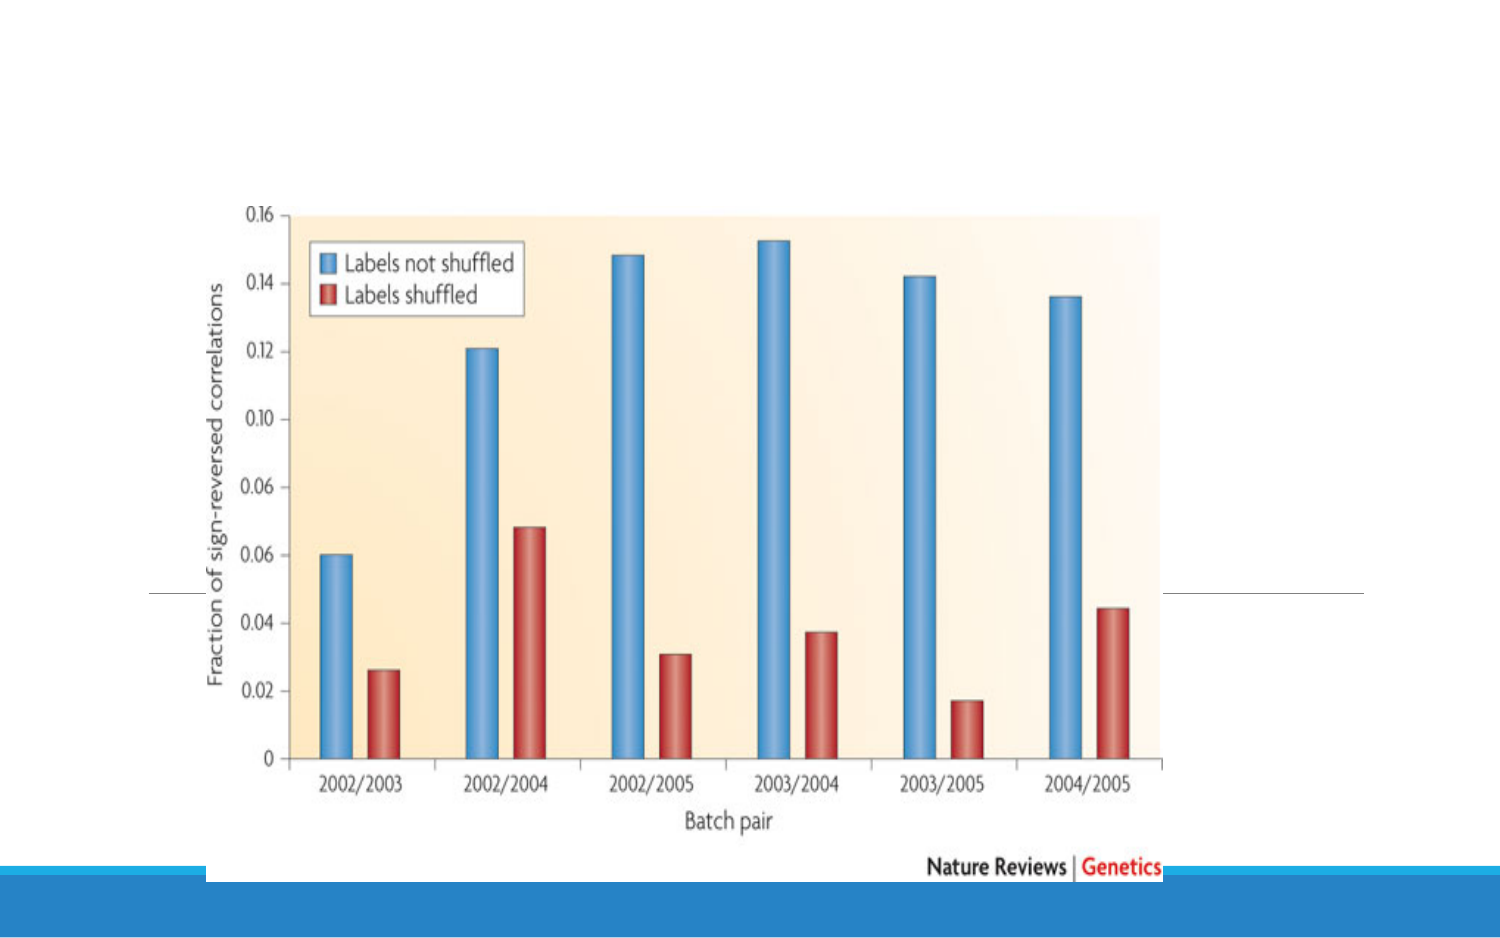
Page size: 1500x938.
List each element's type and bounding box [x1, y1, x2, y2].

picture [205, 205, 1163, 882]
